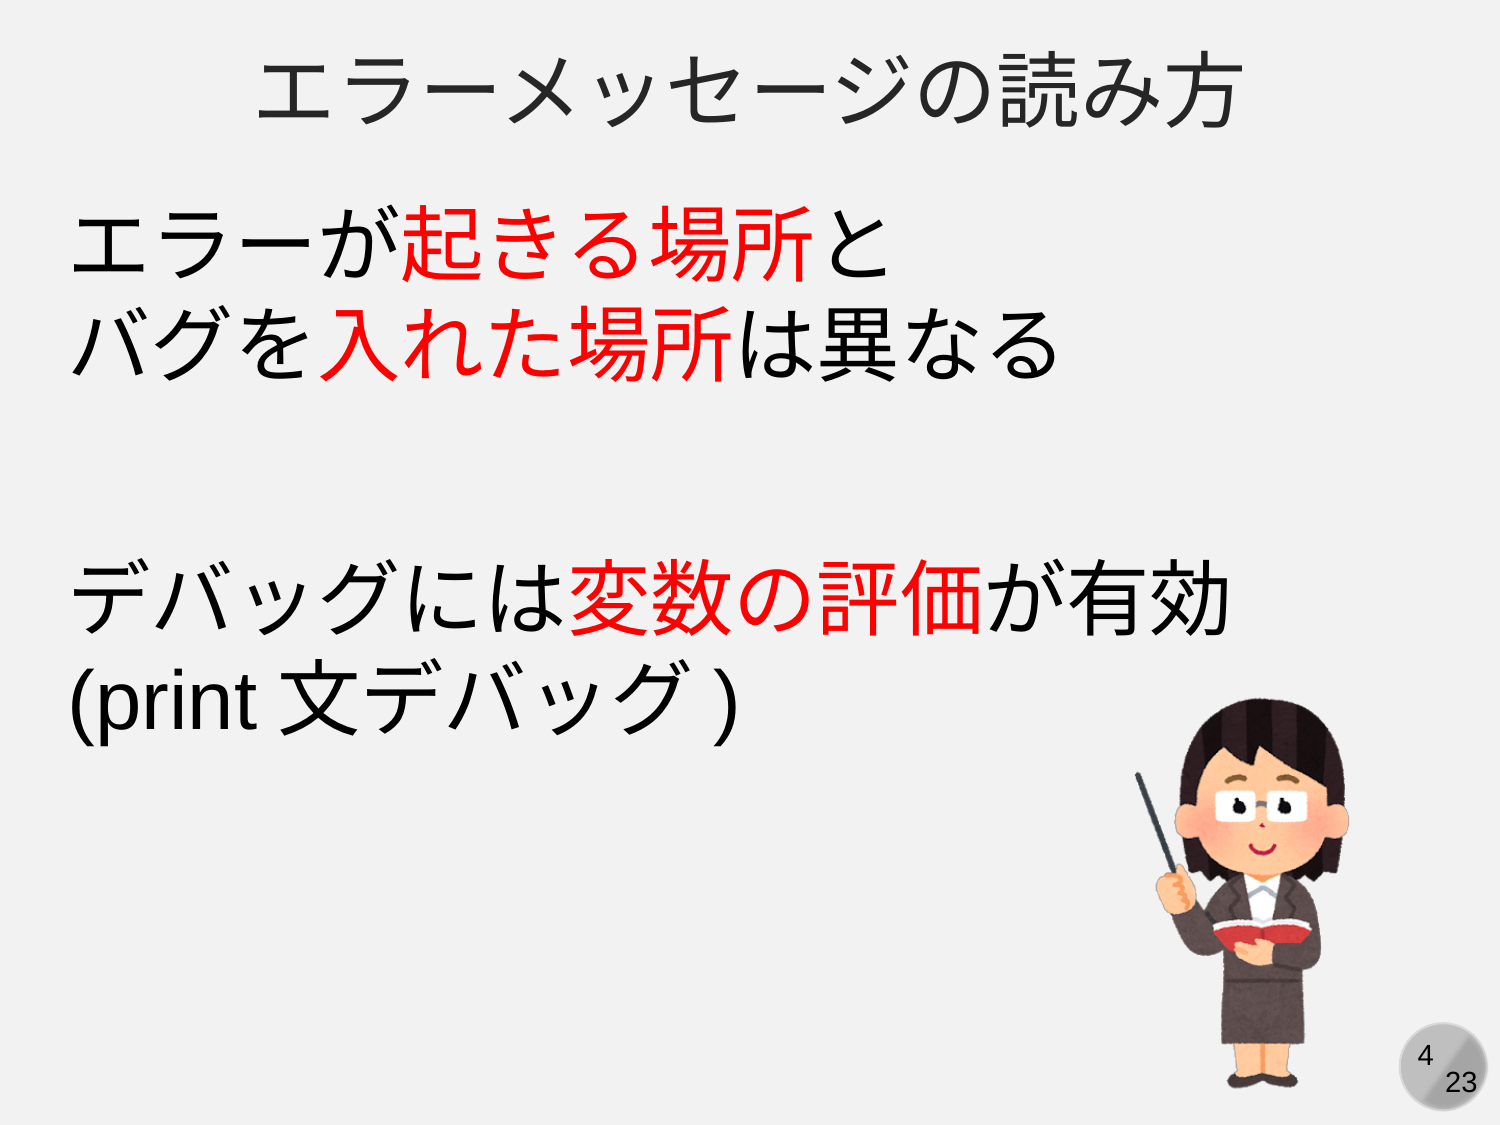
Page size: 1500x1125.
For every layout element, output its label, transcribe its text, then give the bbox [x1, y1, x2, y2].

list エラーメッセージの読み方 [0, 31, 1500, 155]
text_box デバッグには変数の評価が有効 (print文デバッグ) [53, 538, 1279, 754]
picture [1109, 682, 1373, 1100]
text_box エラーが起きる場所と バグを入れた場所は異なる [53, 184, 1105, 400]
